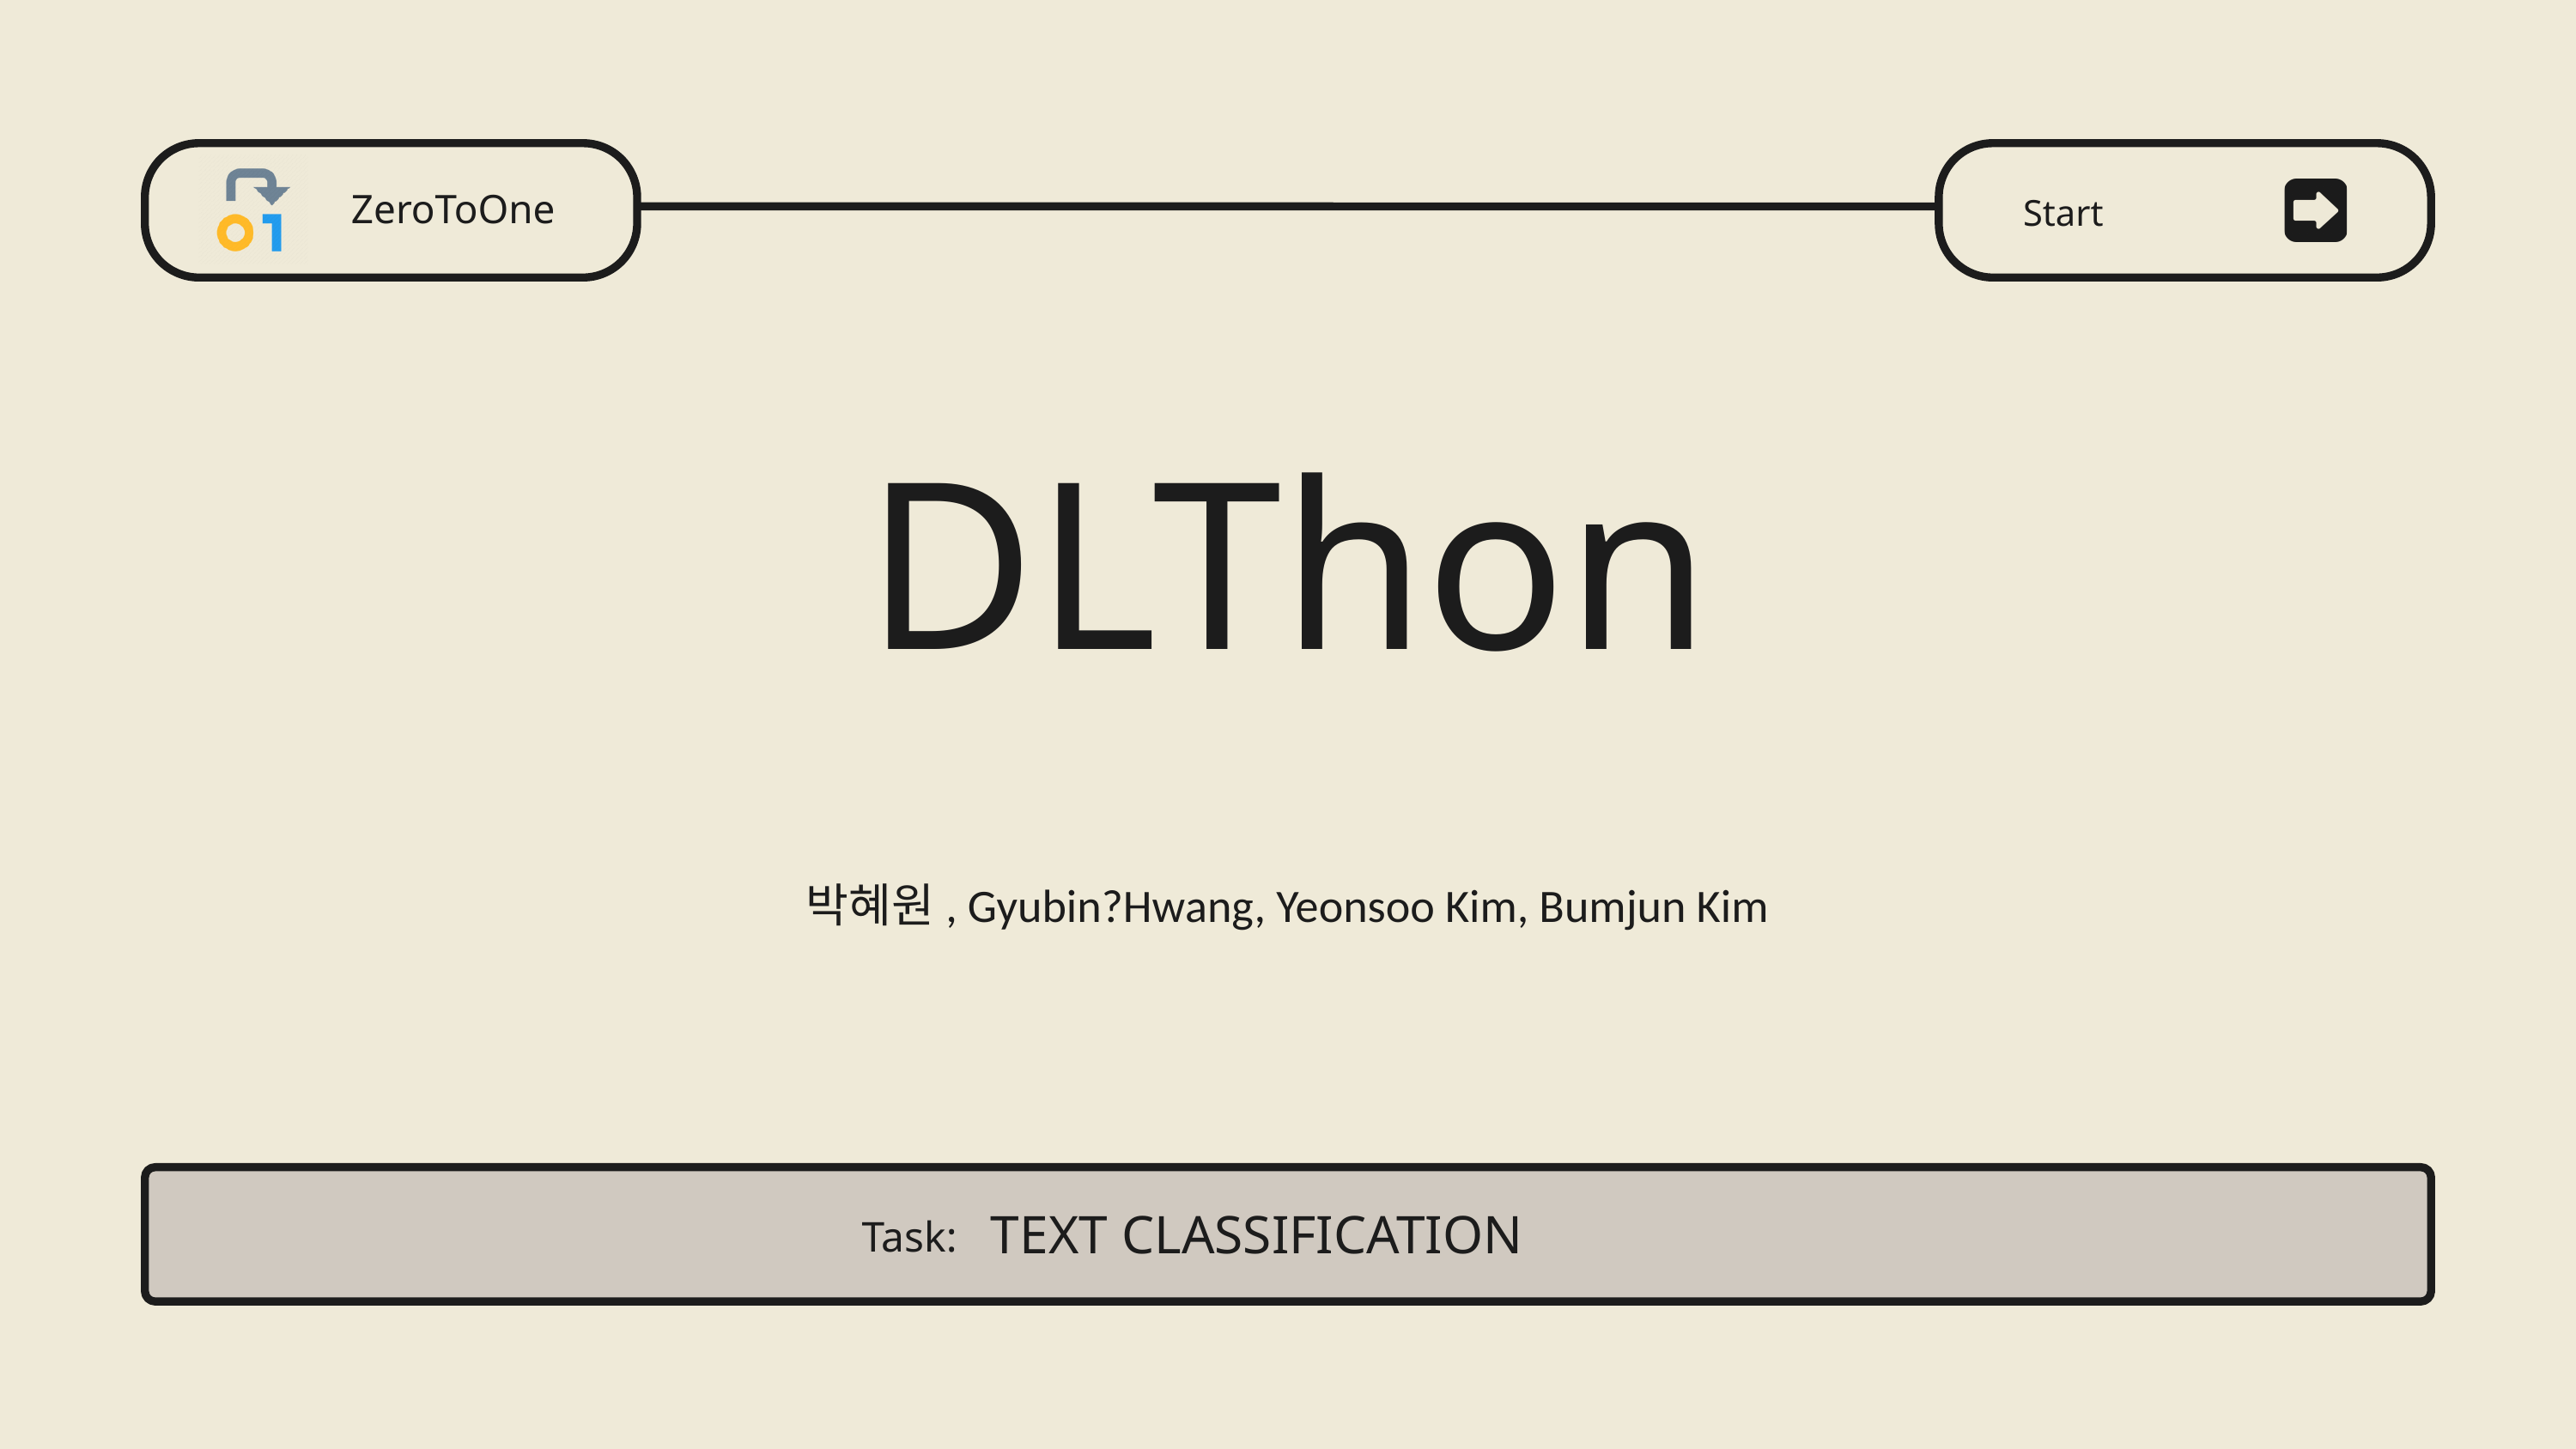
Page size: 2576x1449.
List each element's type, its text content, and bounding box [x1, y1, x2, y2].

text_box 박혜원, Gyubin?Hwang, Yeonsoo Kim, Bumjun Kim [469, 866, 2106, 932]
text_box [144, 142, 638, 278]
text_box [144, 1167, 2432, 1302]
text_box DLThon [490, 463, 2086, 696]
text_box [1938, 142, 2432, 278]
